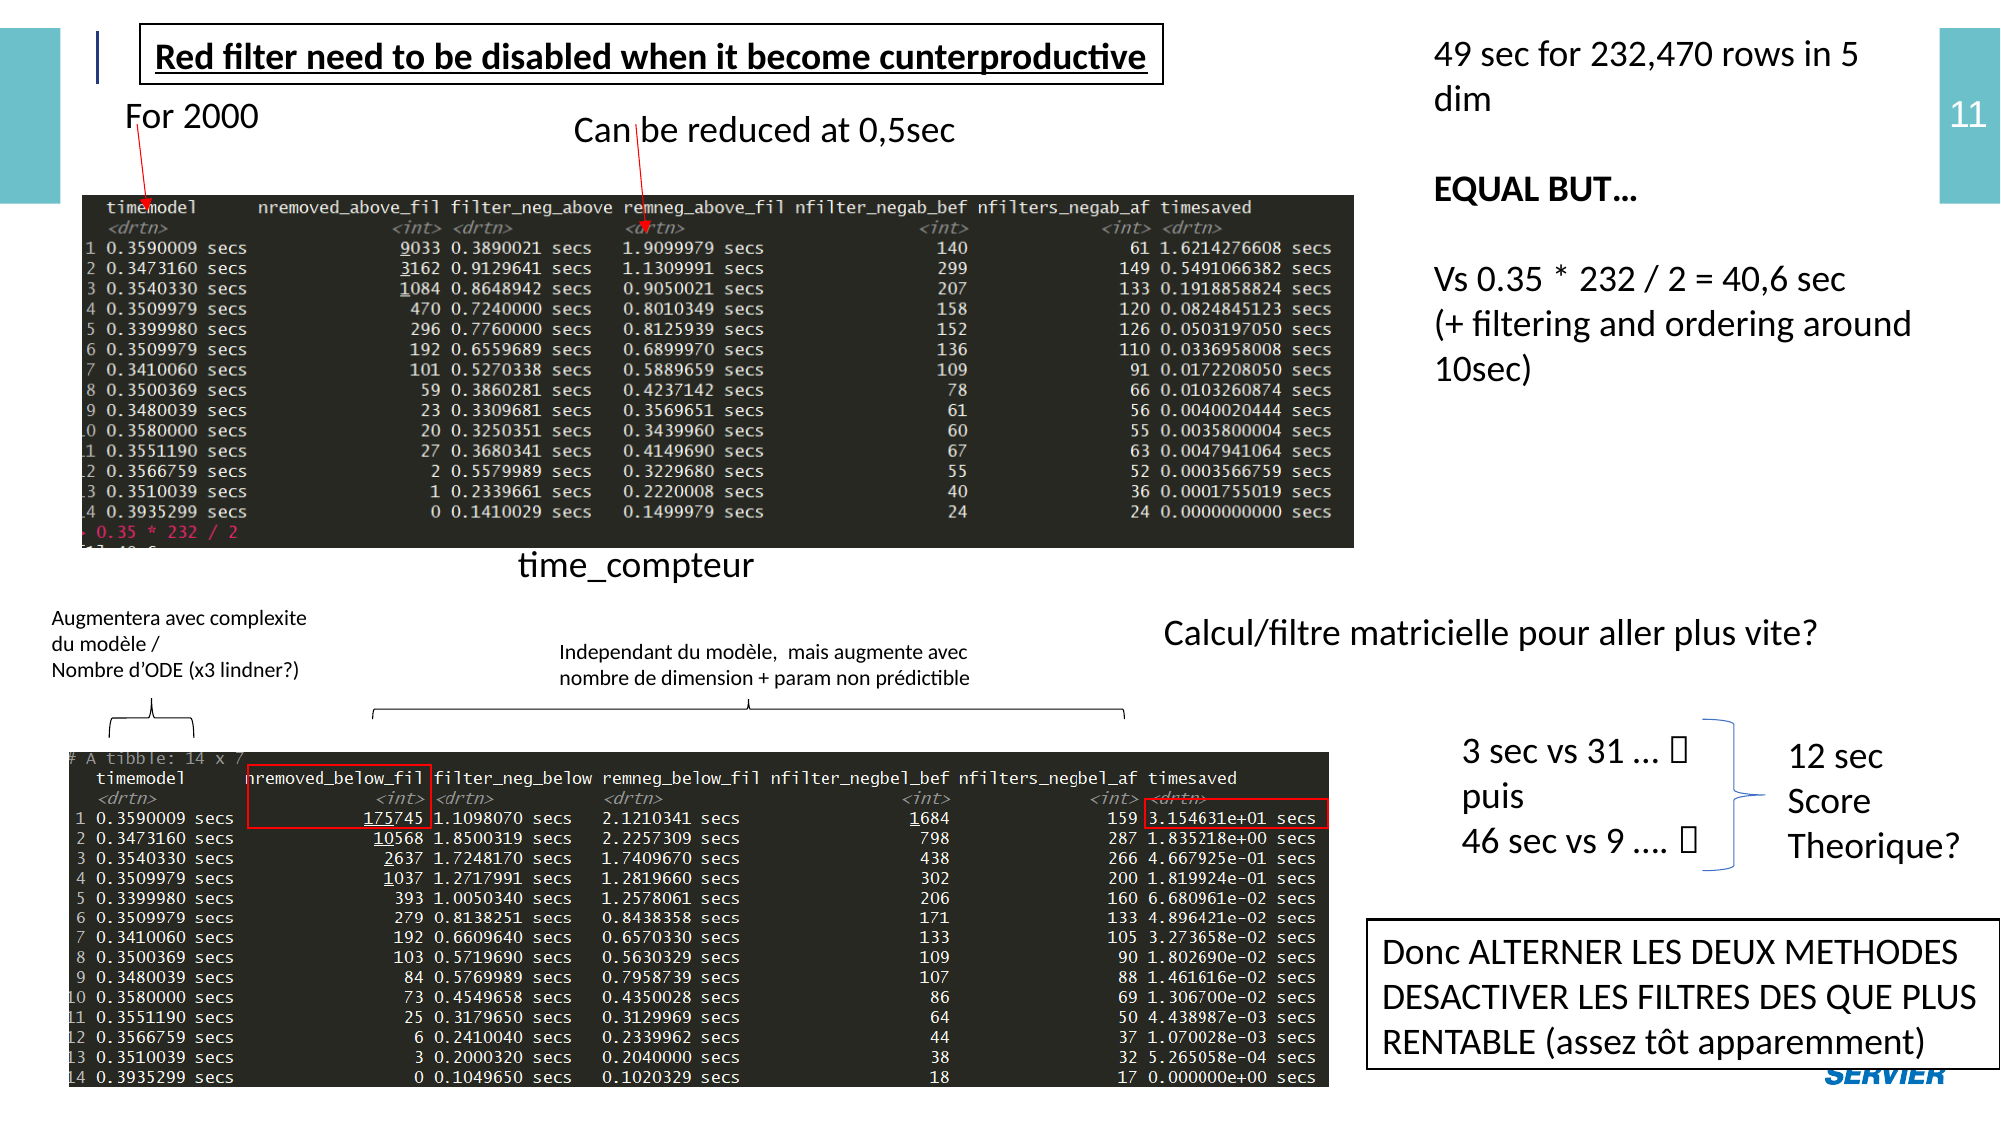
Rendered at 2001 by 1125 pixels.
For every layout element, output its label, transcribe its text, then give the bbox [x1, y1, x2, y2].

text_box [108, 698, 195, 738]
text_box time_compteur [503, 532, 1510, 593]
text_box For 2000 [110, 83, 274, 143]
text_box [1702, 718, 1766, 872]
picture [69, 752, 1329, 1087]
text_box Augmentera avec complexite du modèle / Nombre d’ODE (x3 lindner?) [36, 596, 326, 690]
text_box 12 sec Score Theorique? [1772, 723, 1977, 874]
text_box Donc ALTERNER LES DEUX METHODES DESACTIVER LES FILTRES DES QUE PLUS RENTABLE (assez tôt apparemment) [1366, 918, 2000, 1070]
picture [1825, 1070, 1946, 1085]
picture [81, 195, 1354, 548]
text_box [372, 699, 1125, 720]
text_box 3 sec vs 31 …  puis 46 sec vs 9 ….  [1446, 719, 1702, 869]
text_box Calcul/filtre matricielle pour aller plus vite? [1149, 600, 1835, 661]
text_box Independant du modèle, mais augmente avec nombre de dimension + param non prédictible [544, 629, 1037, 698]
text_box 49 sec for 232,470 rows in 5 dim EQUAL BUT… Vs 0.35 * 232 / 2 = 40,6 sec (+ filtering and ordering around 10sec) [1419, 21, 1930, 397]
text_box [635, 124, 647, 234]
text_box Can be reduced at 0,5sec [559, 97, 971, 158]
text_box Red filter need to be disabled when it become cunterproductive [139, 23, 1164, 85]
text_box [137, 124, 148, 212]
